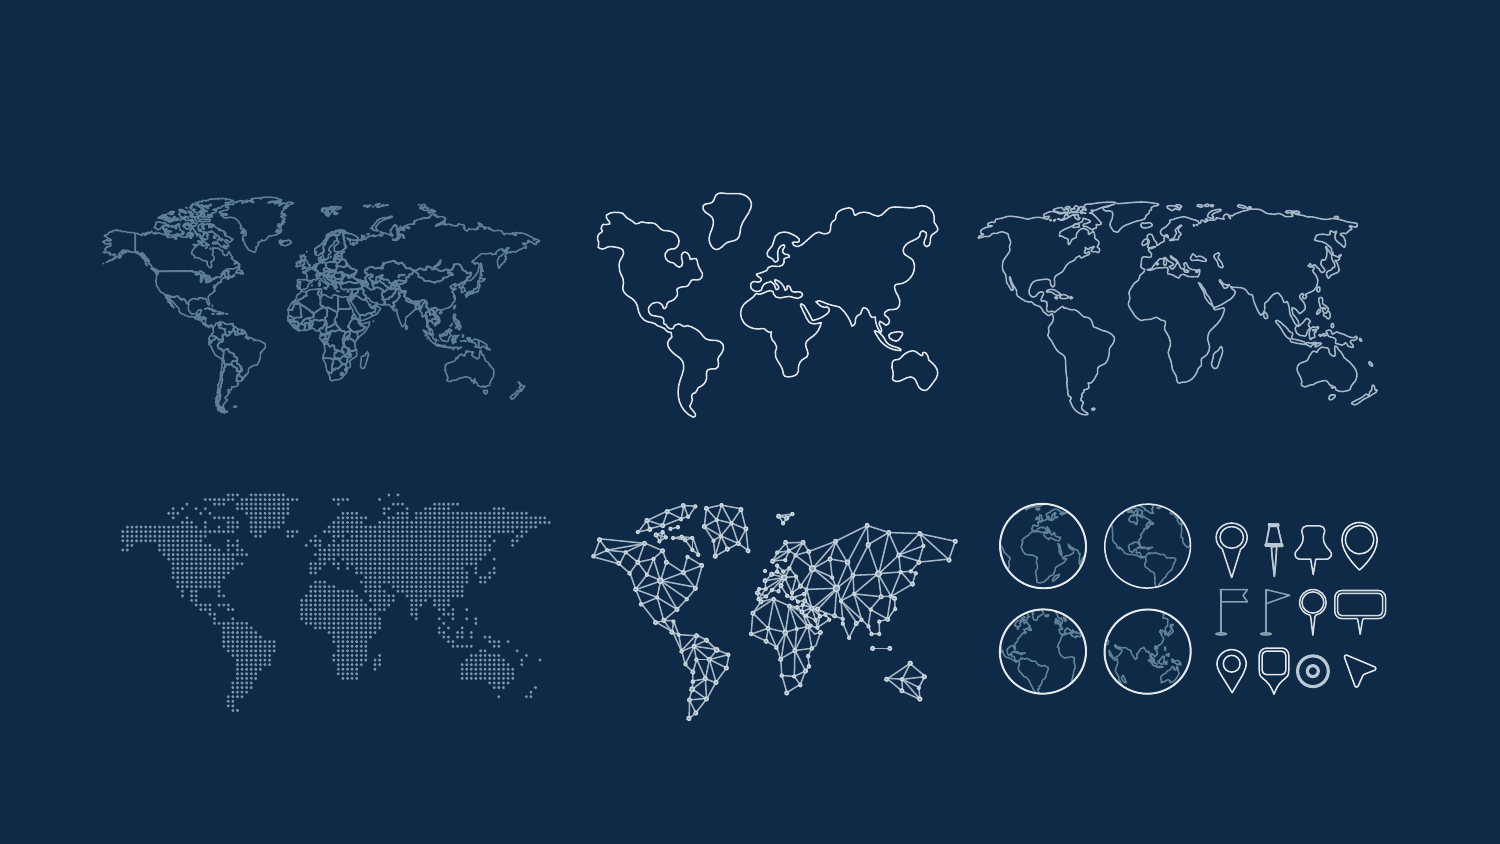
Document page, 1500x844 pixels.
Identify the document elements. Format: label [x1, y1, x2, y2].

text_box [1260, 589, 1291, 636]
text_box [1297, 655, 1329, 687]
text_box [102, 196, 540, 414]
text_box [1334, 590, 1386, 635]
text_box [1265, 523, 1283, 577]
text_box [1100, 503, 1196, 589]
text_box [1299, 589, 1327, 636]
text_box [1258, 647, 1290, 695]
text_box [996, 608, 1089, 695]
text_box [1216, 649, 1247, 693]
text_box [994, 503, 1092, 589]
text_box [589, 502, 959, 722]
text_box [597, 192, 939, 418]
text_box [1215, 589, 1248, 636]
text_box [1295, 525, 1332, 575]
text_box [1344, 655, 1376, 688]
text_box [120, 493, 552, 713]
text_box [1101, 609, 1194, 695]
text_box [977, 201, 1378, 416]
text_box [1215, 522, 1248, 578]
text_box [1341, 522, 1378, 570]
